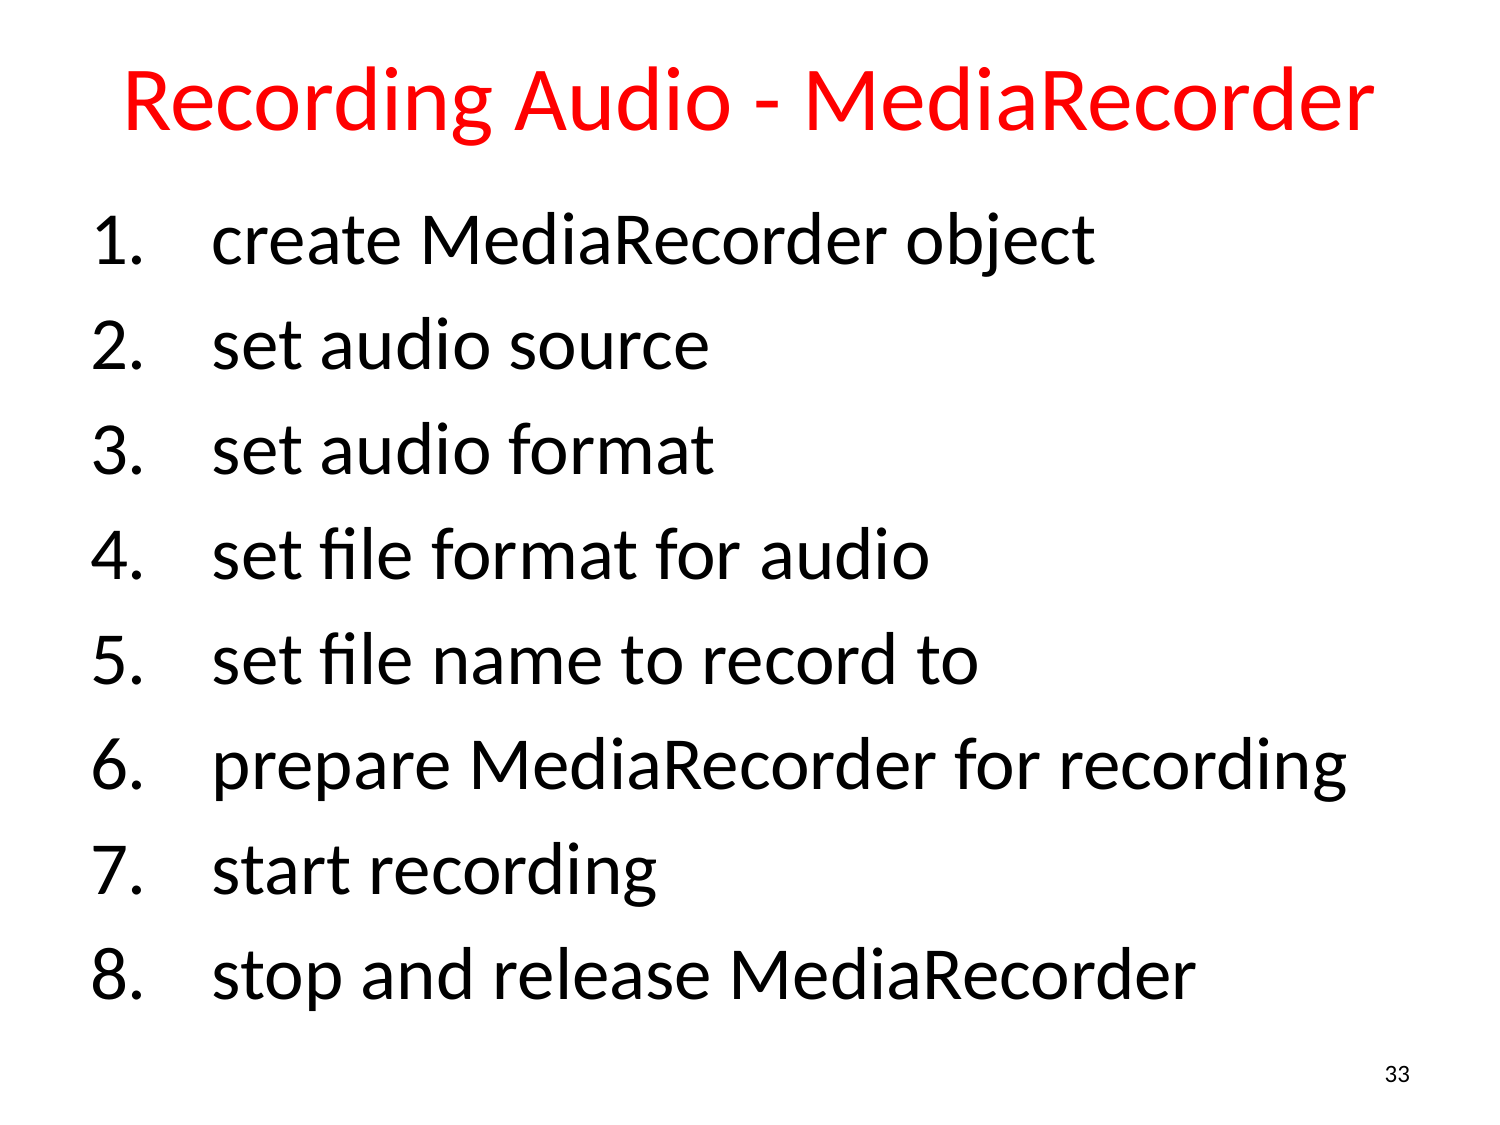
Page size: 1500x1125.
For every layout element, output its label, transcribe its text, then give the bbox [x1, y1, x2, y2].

title Recording Audio - MediaRecorder [75, 0, 1425, 182]
slide_number 33 [1074, 1042, 1425, 1103]
list create MediaRecorder object set audio source set audio format set file format for audio set file name to record to prepare MediaRecorder for recording start recording stop and release MediaRecorder [75, 182, 1425, 1038]
